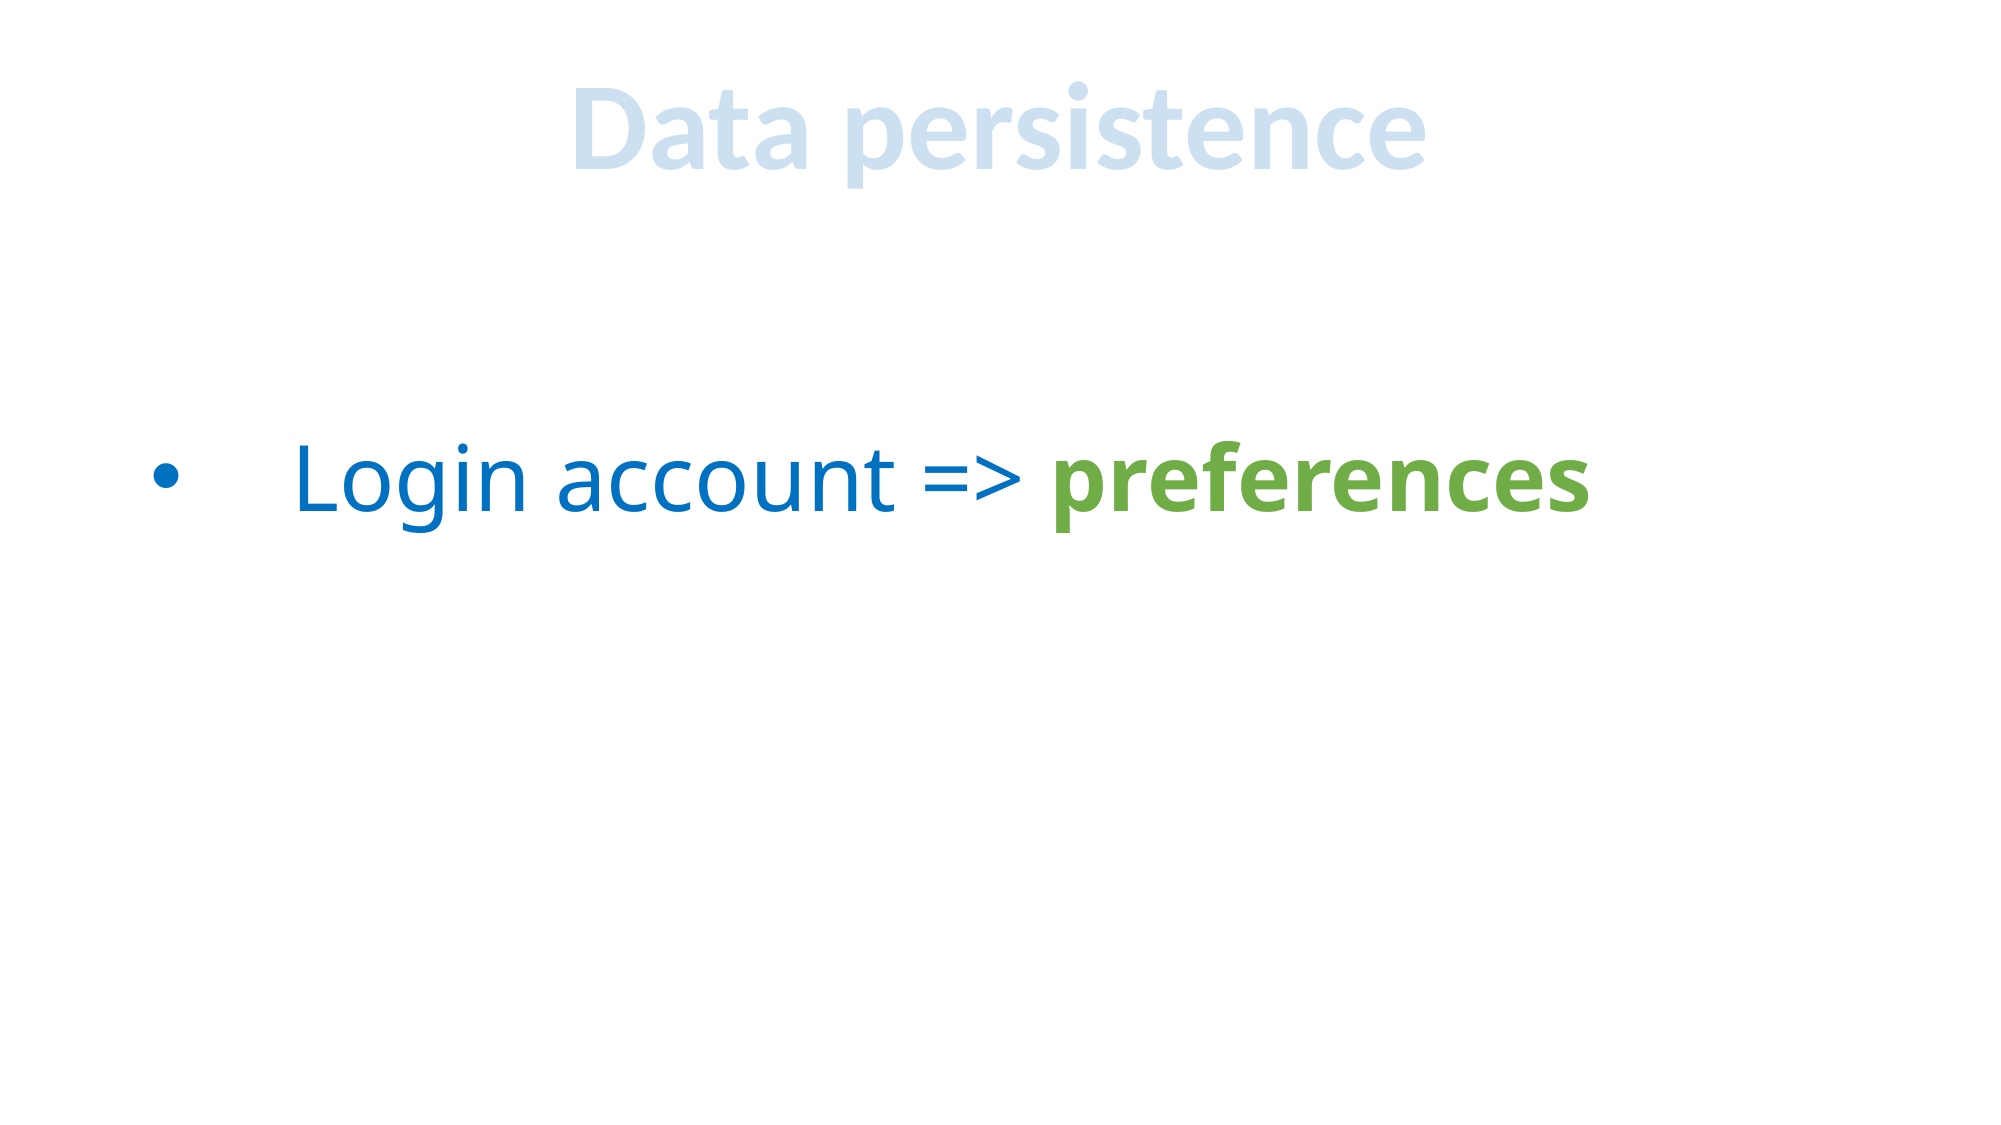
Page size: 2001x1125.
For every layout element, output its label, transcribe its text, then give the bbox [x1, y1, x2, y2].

text_box Login account => preferences [135, 411, 1816, 1015]
text_box Data persistence [473, 50, 1527, 204]
